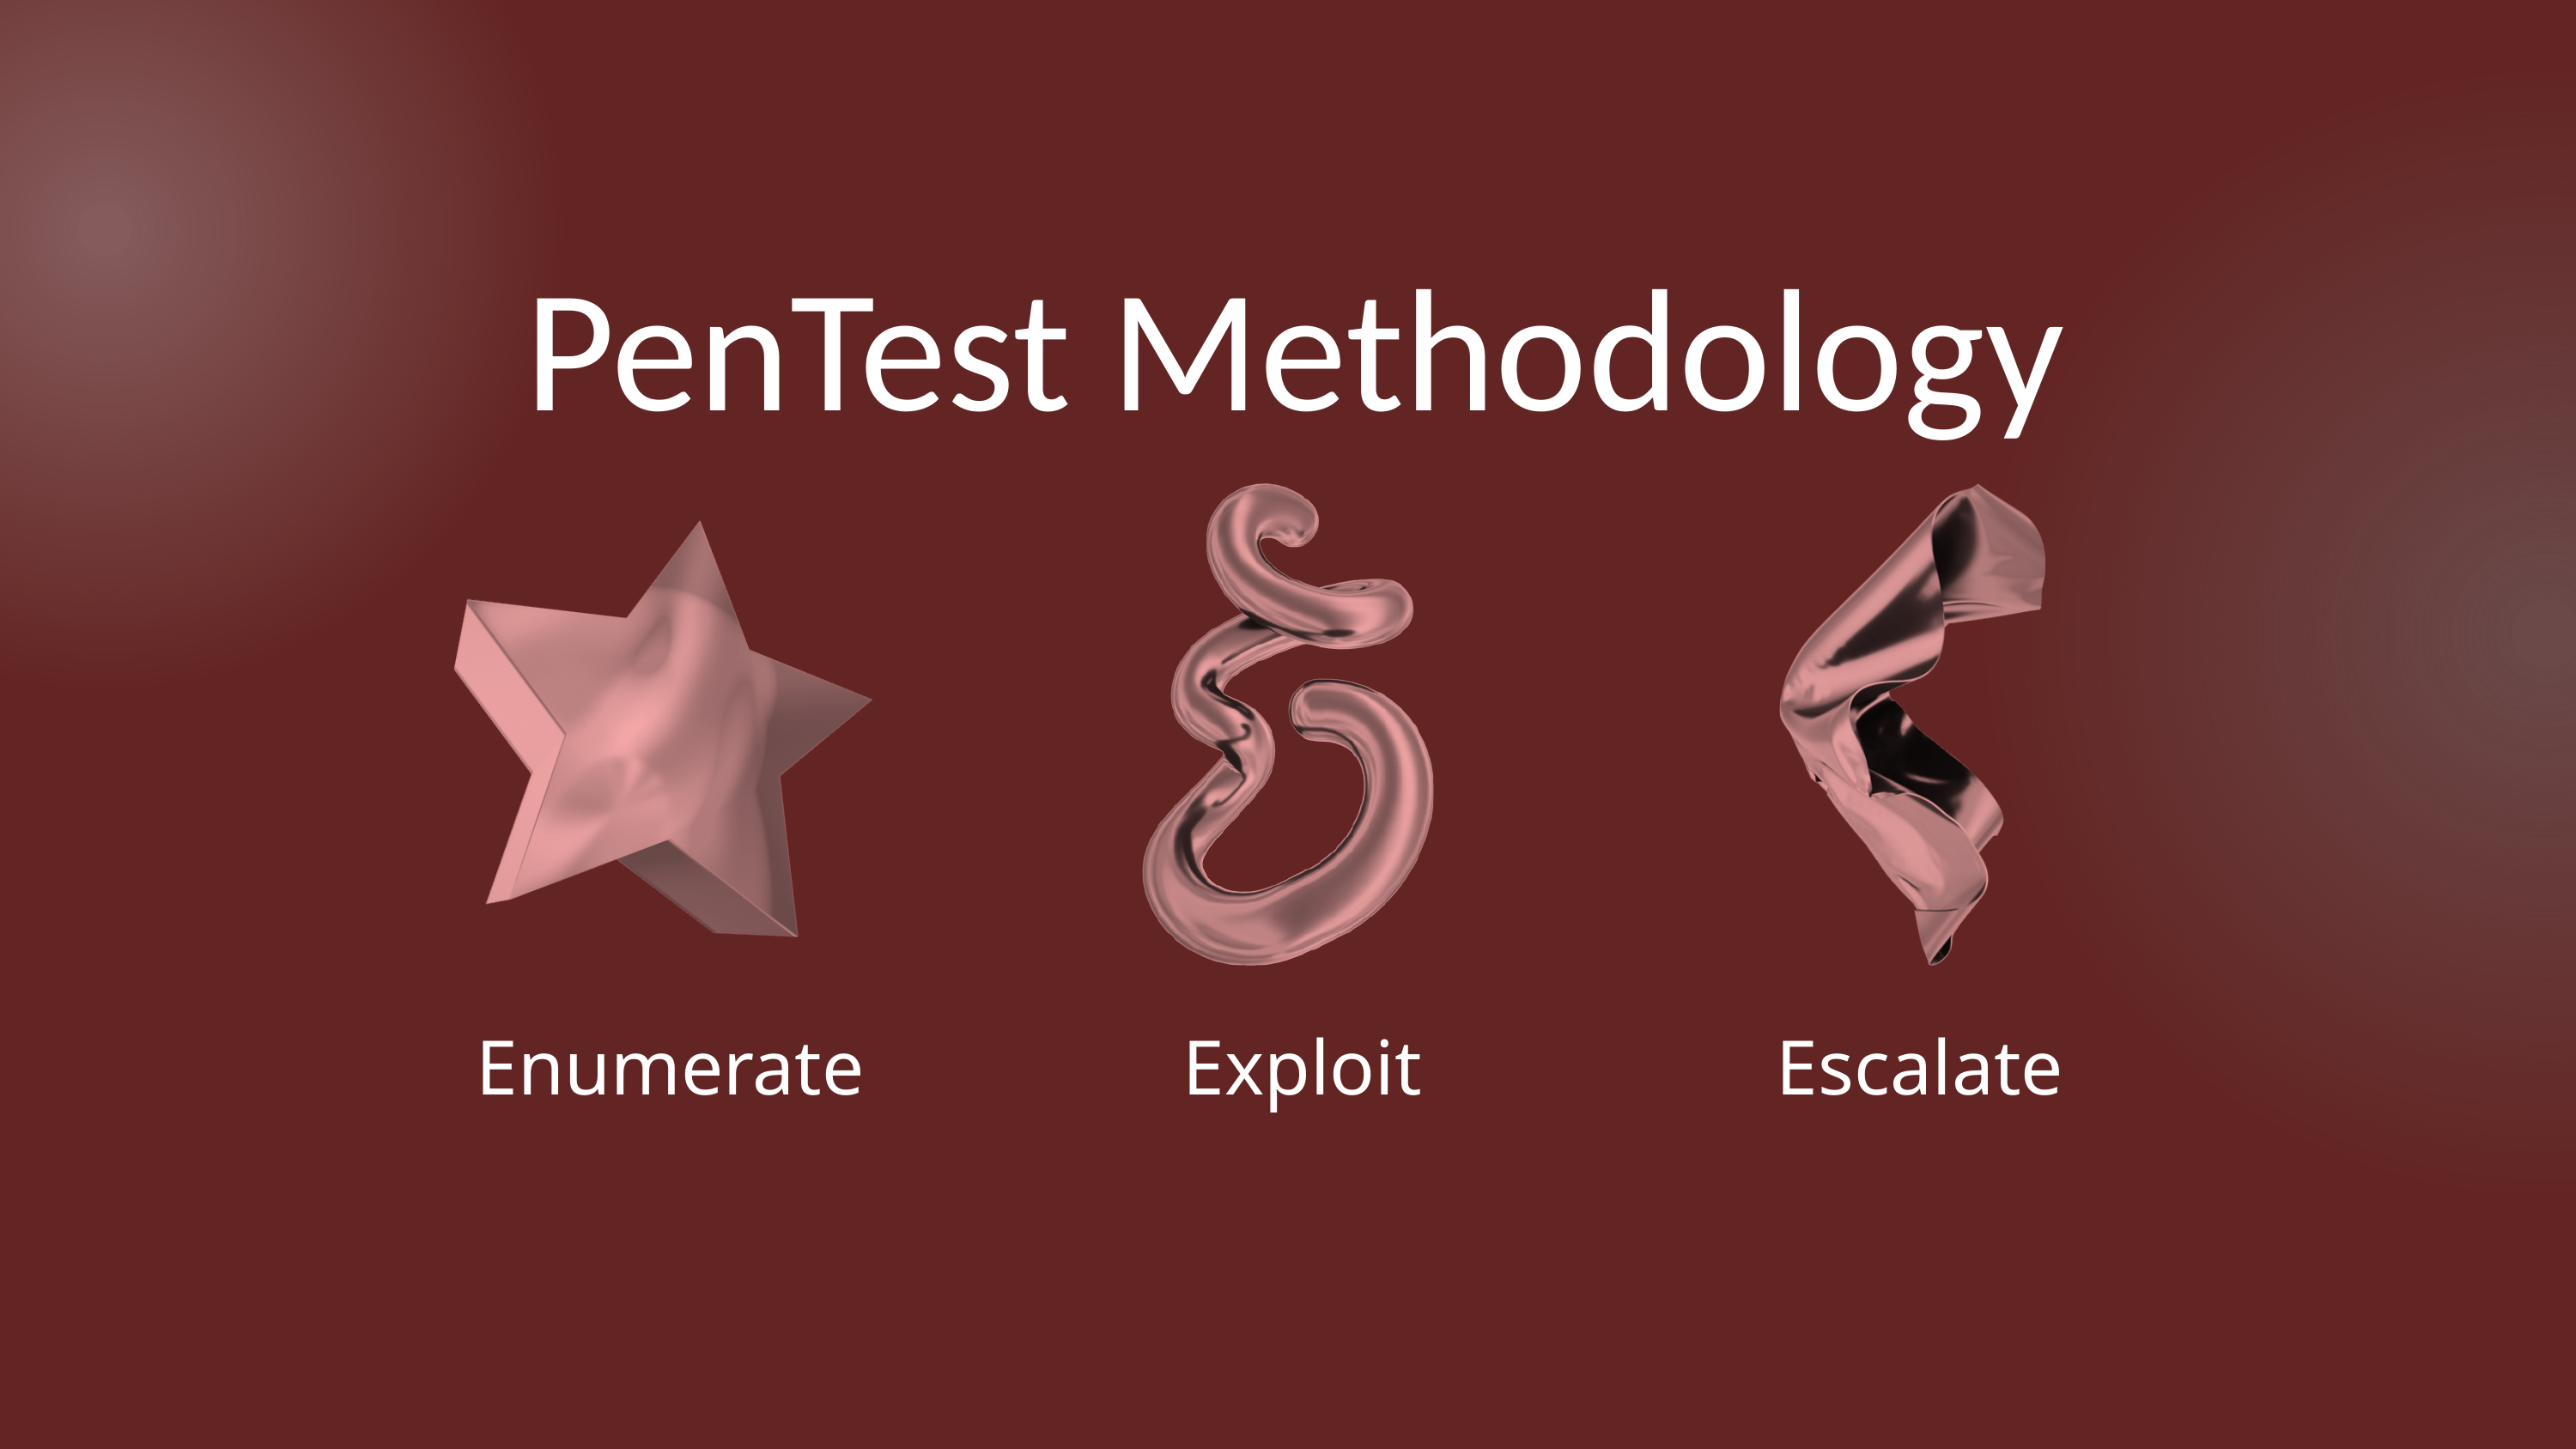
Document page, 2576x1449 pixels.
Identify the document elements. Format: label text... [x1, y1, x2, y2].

text_box Enumerate [403, 1004, 938, 1110]
text_box [453, 520, 873, 937]
text_box [0, 0, 615, 740]
text_box PenTest Methodology [286, 201, 2304, 446]
text_box [1142, 483, 1434, 966]
text_box Exploit [1035, 1004, 1570, 1110]
text_box [1912, 0, 2576, 1267]
text_box Escalate [1652, 1004, 2187, 1110]
text_box [1779, 483, 2046, 966]
